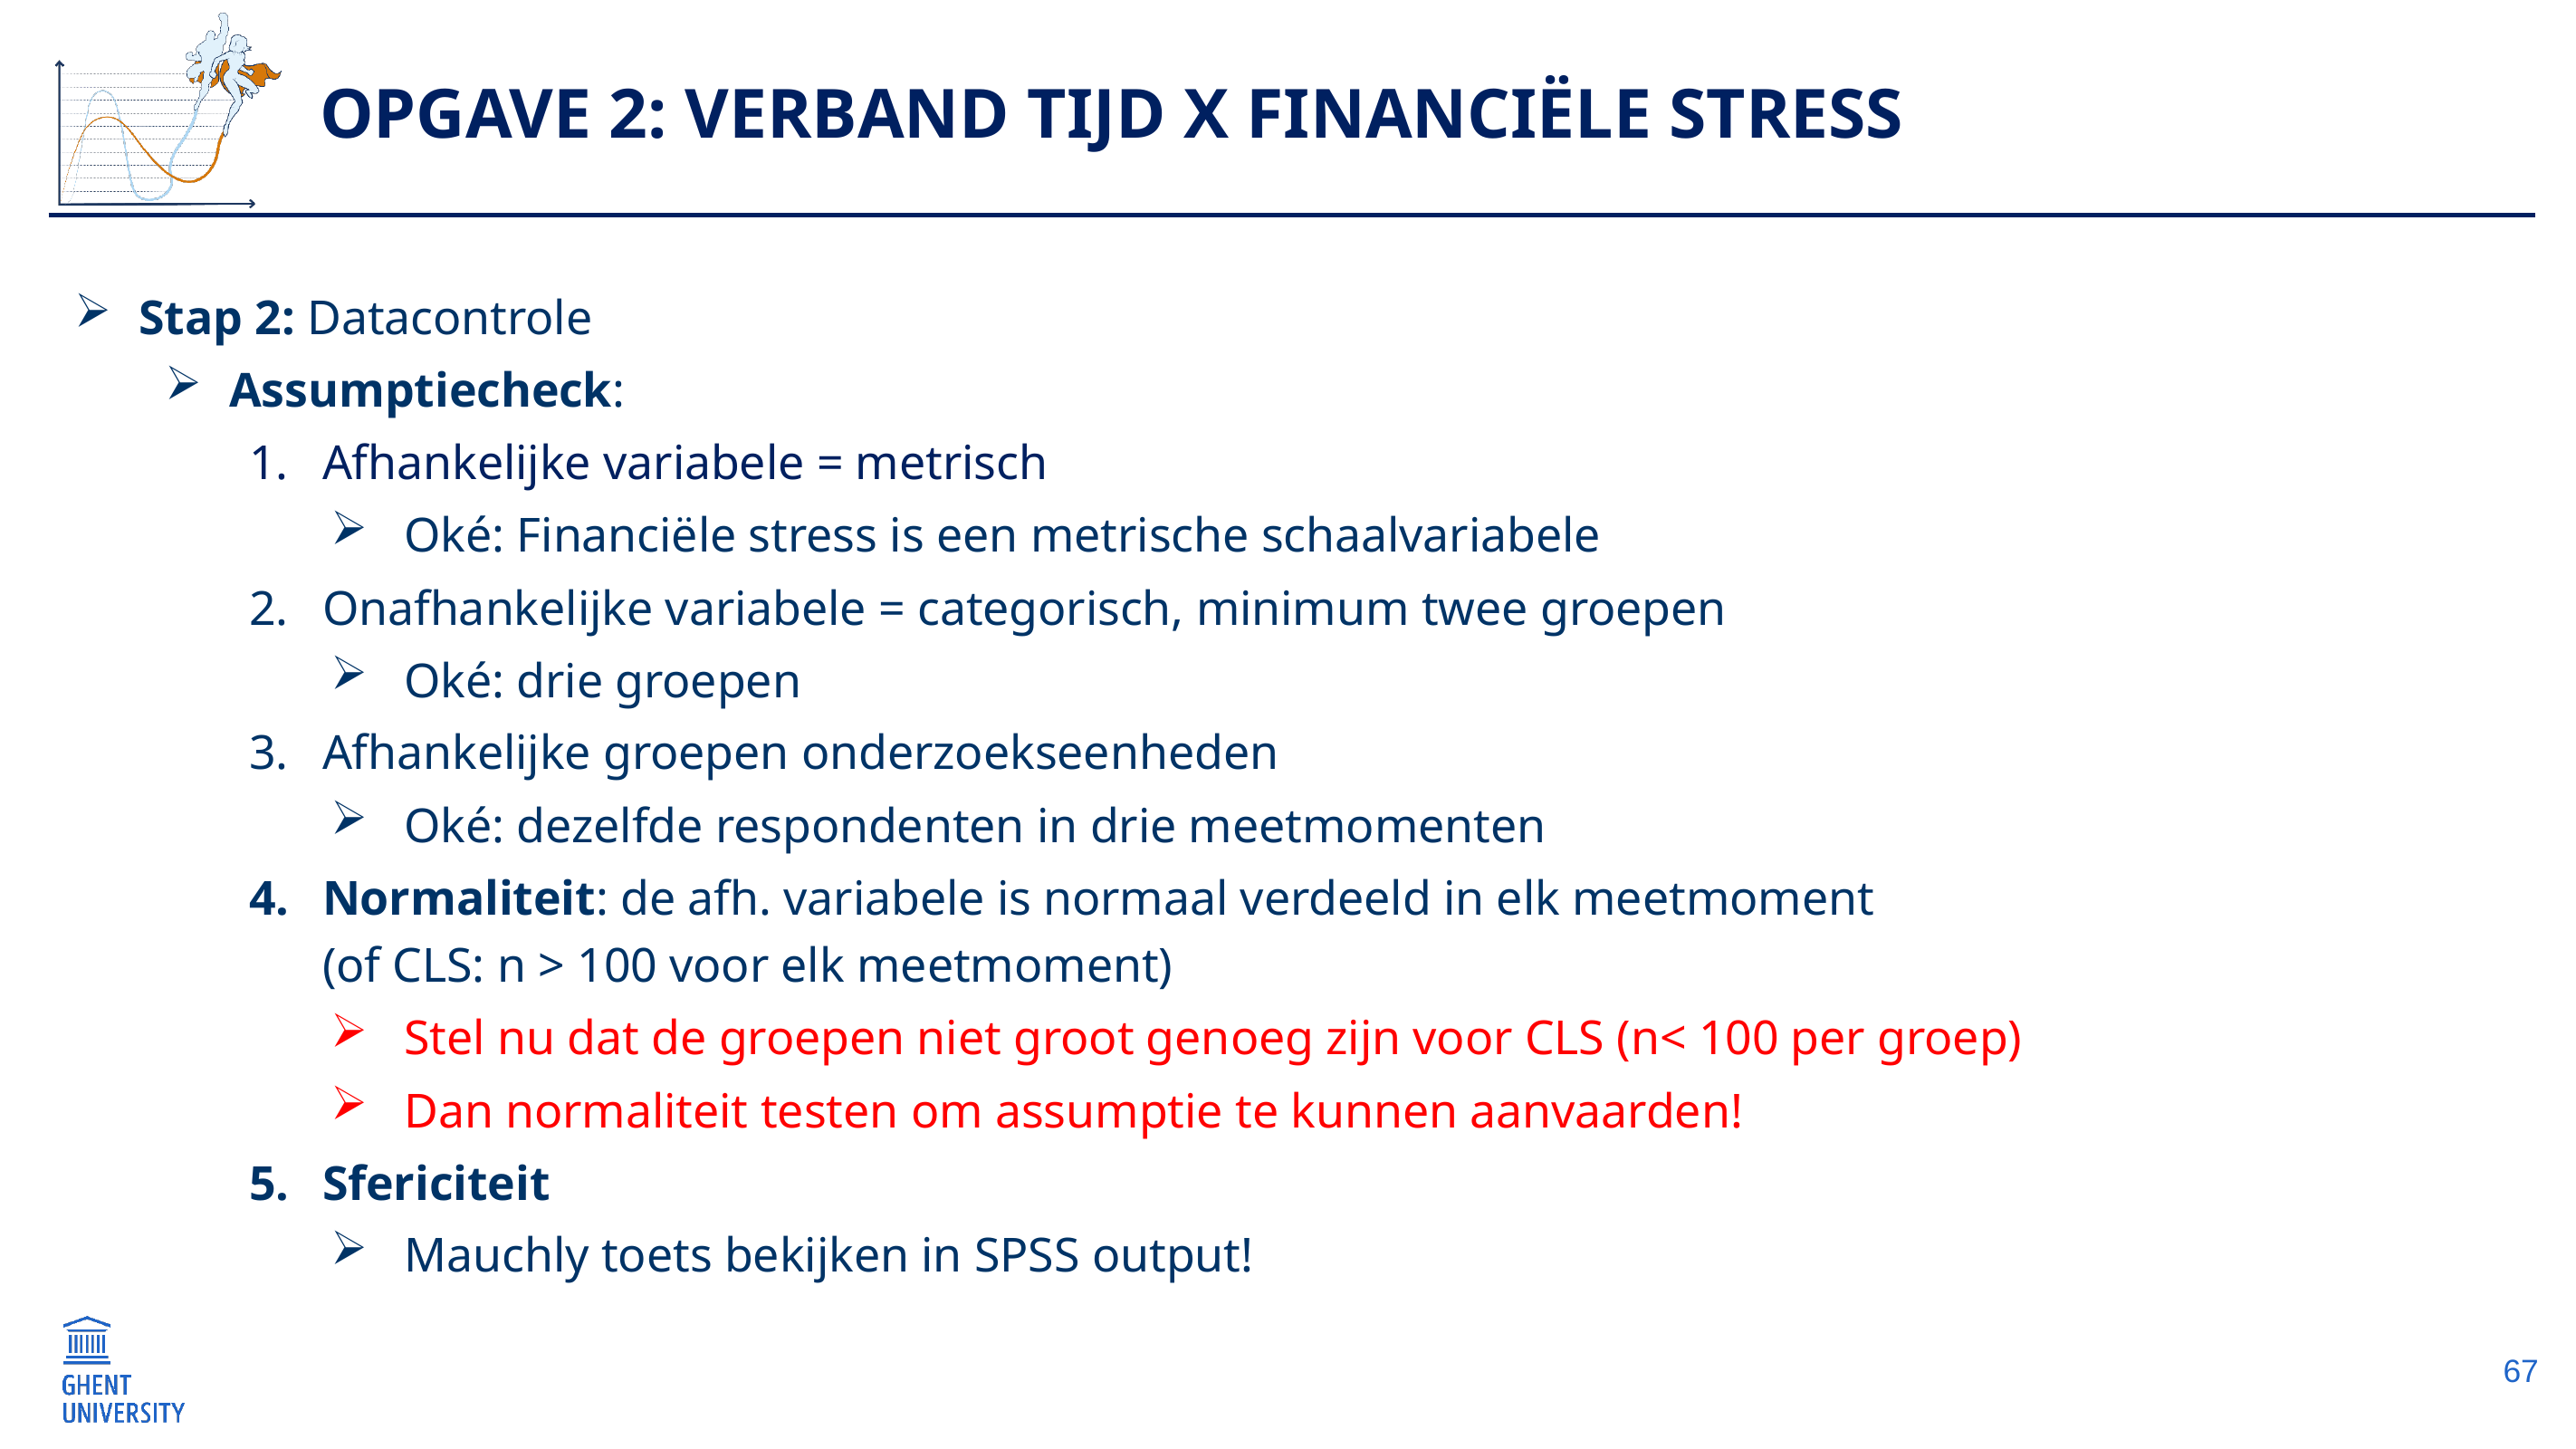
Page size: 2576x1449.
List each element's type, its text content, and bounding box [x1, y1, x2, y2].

title Opgave 2: Verband Tijd x Financiële stress [306, 18, 2527, 159]
list Stap 2: Datacontrole Assumptiecheck: Afhankelijke variabele = metrisch Oké: Financiële stress is een metrische schaalvariabele Onafhankelijke variabele = categorisch, minimum twee groepen Oké: drie groepen Afhankelijke groepen onderzoekseenheden Oké: dezelfde respondenten in drie meetmomenten Normaliteit: de afh. variabele is normaal verdeeld in elk meetmoment (of CLS: n > 100 voor elk meetmoment) Stel nu dat de groepen niet groot genoeg zijn voor CLS (n< 100 per groep) Dan normaliteit testen om assumptie te kunnen aanvaarden! Sfericiteit Mauchly toets bekijken in SPSS output! [48, 269, 2553, 1290]
slide_number 67 [2415, 1330, 2553, 1408]
picture [5, 0, 306, 318]
picture [62, 1290, 411, 1449]
